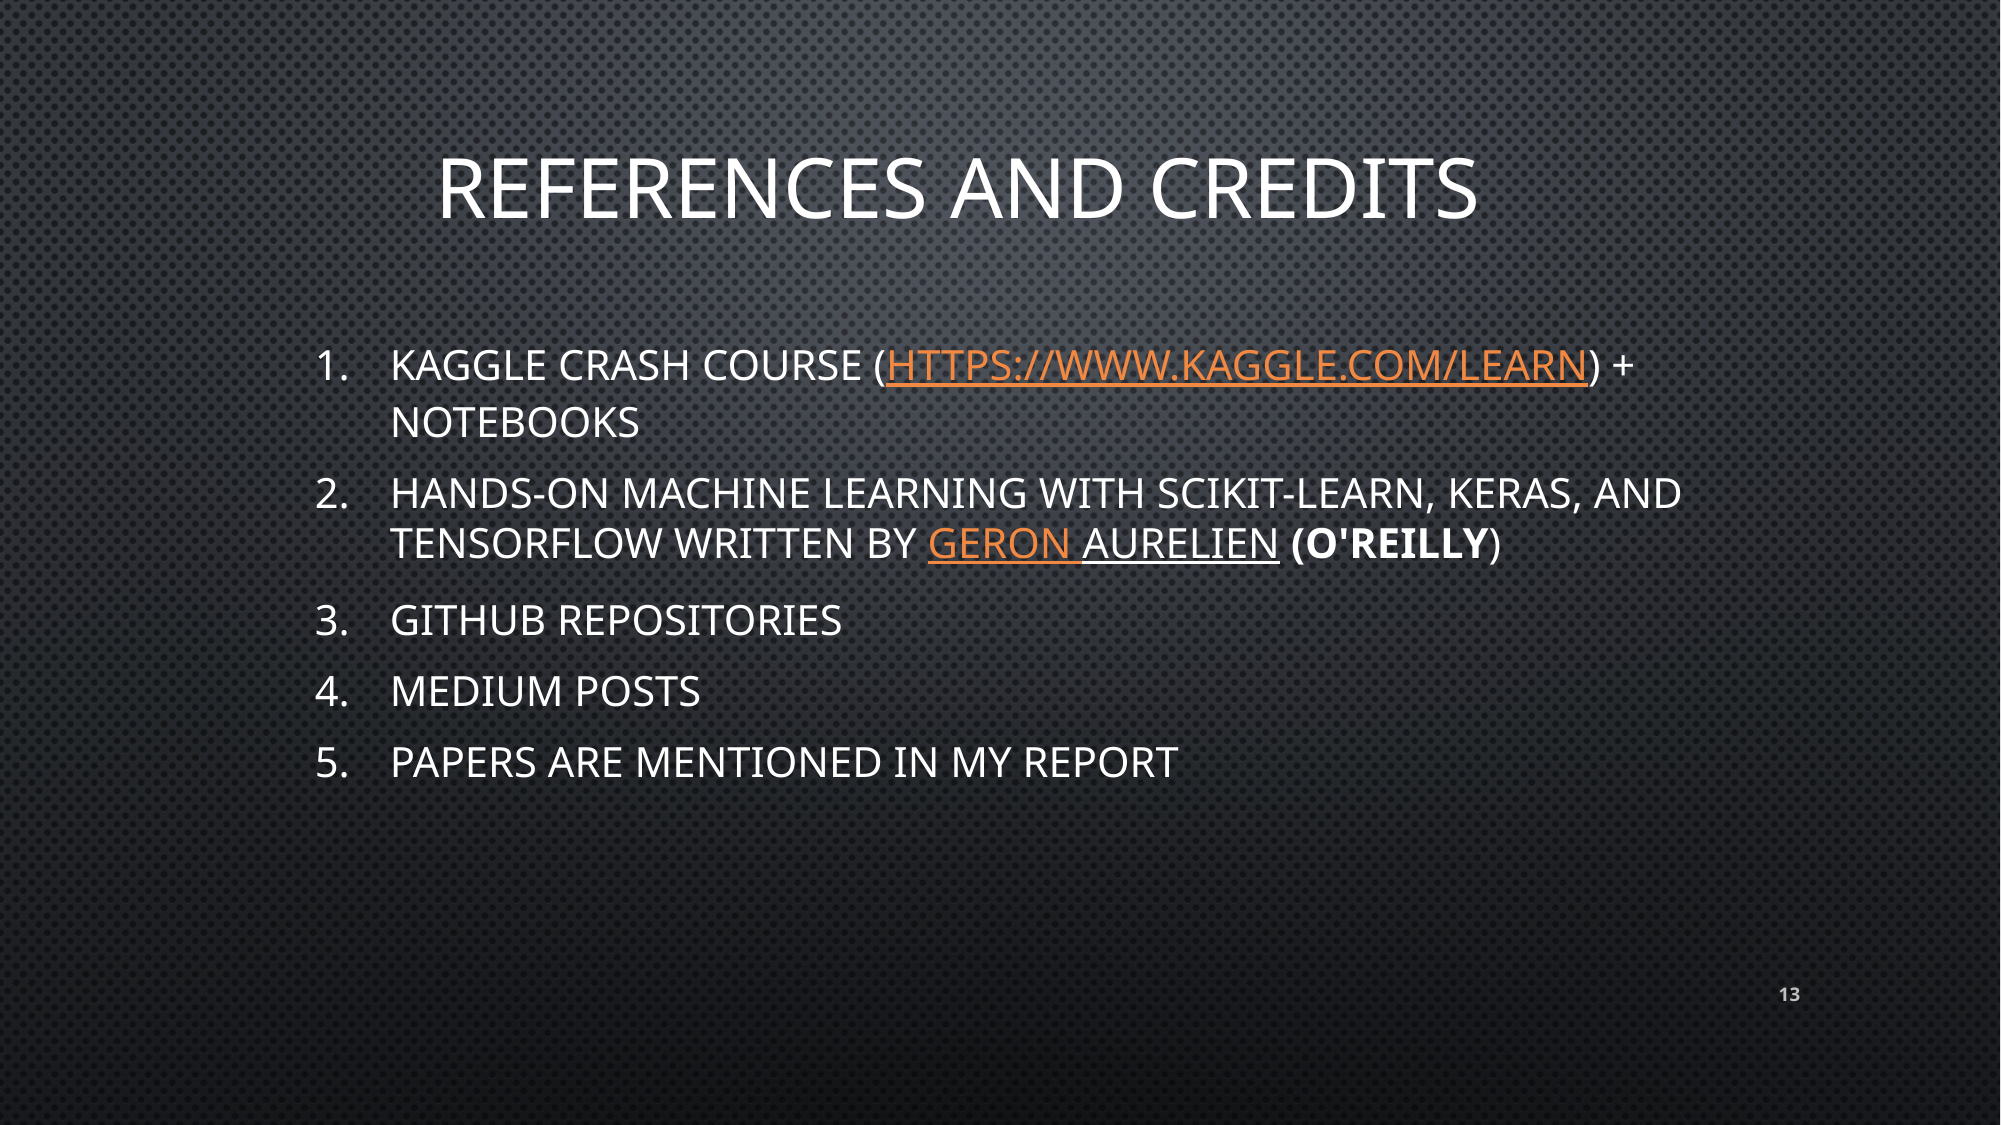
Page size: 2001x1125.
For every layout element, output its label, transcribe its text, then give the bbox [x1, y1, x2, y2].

slide_number 13 [1724, 965, 1816, 1025]
list Kaggle crash course (https://www.kaggle.com/learn) + Notebooks Hands-on Machine learning with Scikit-learn, Keras, and TensorFlow Written by Geron Aurelien (O'Reilly) GitHub repositories Medium posts Papers are mentioned in my report [299, 331, 1725, 926]
title References and credits [229, 0, 1687, 244]
